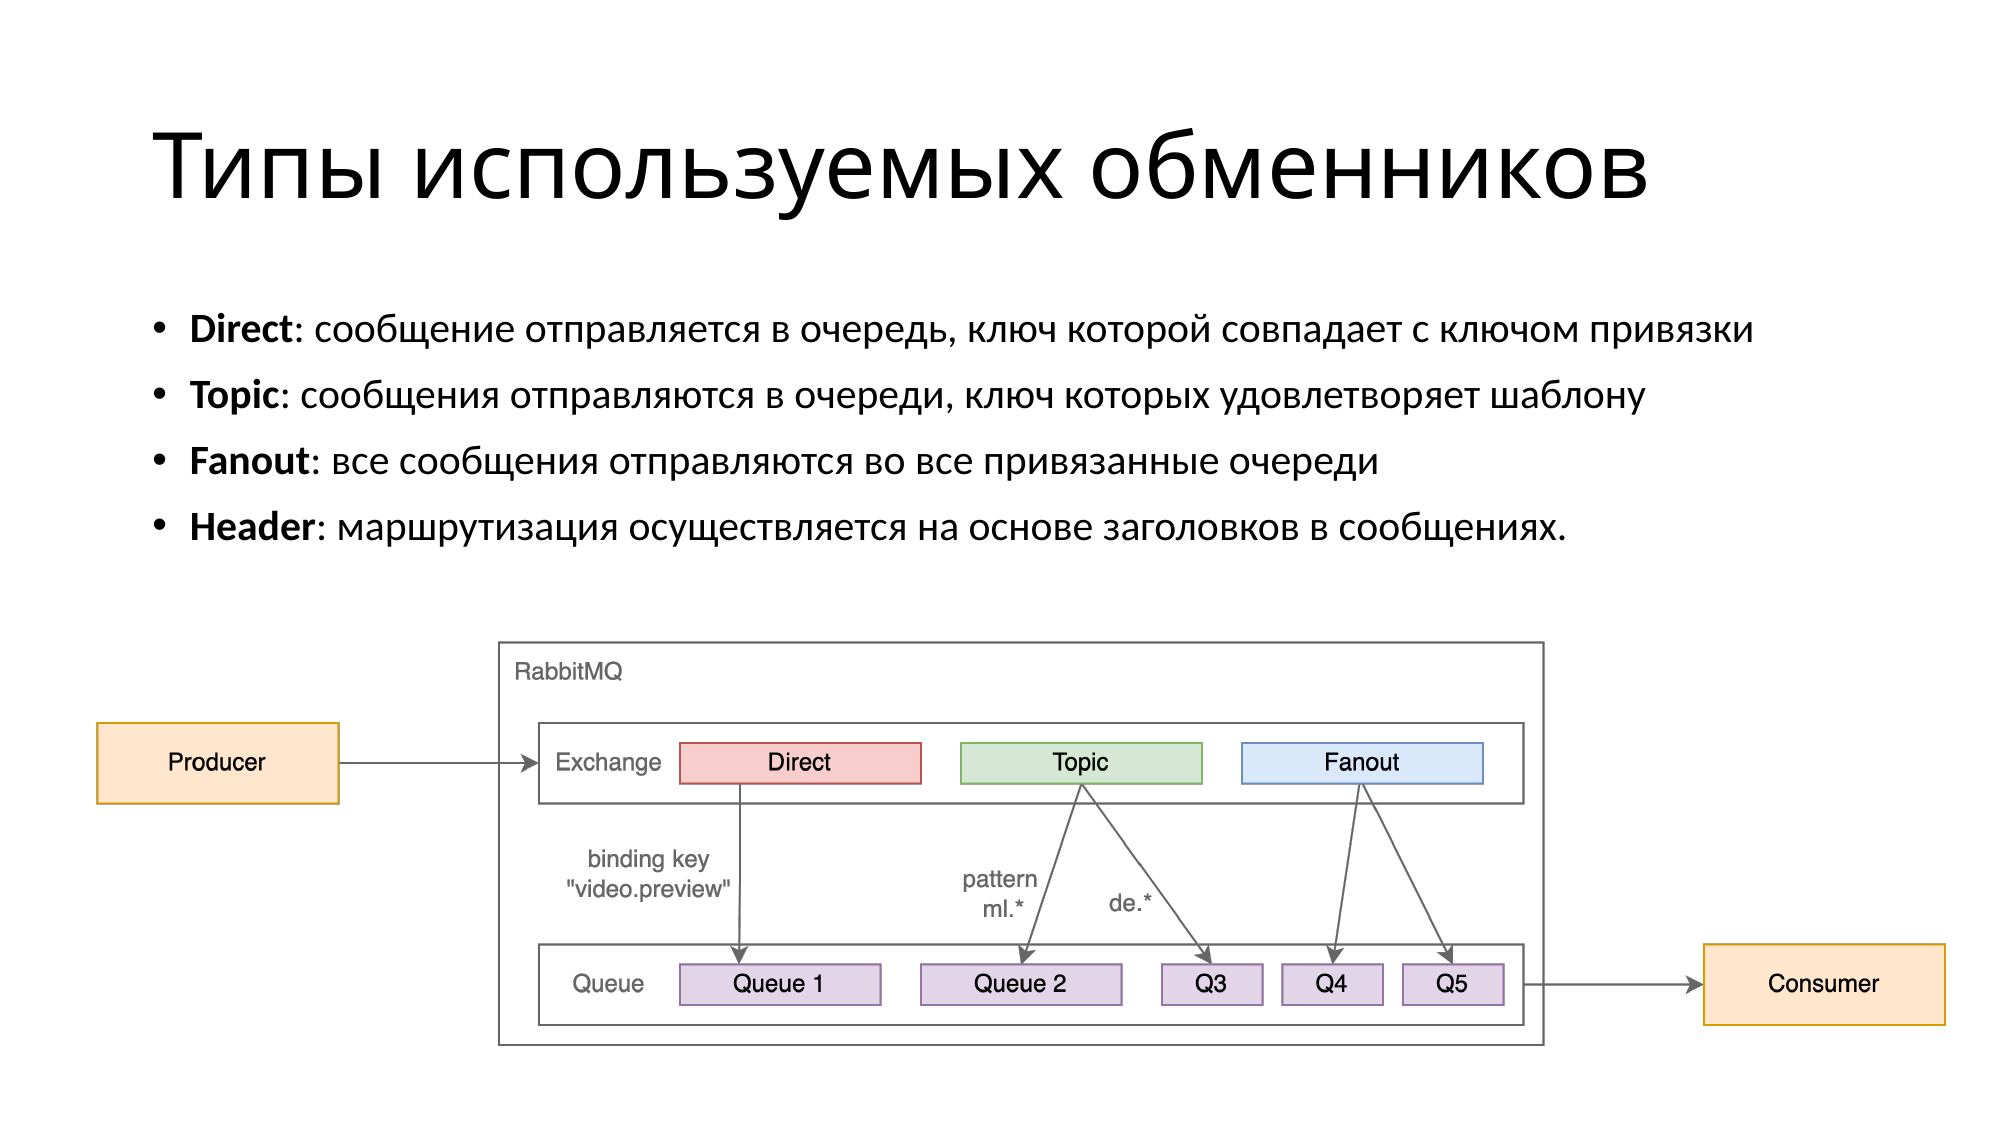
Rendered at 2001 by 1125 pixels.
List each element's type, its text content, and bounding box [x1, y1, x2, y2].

picture [76, 621, 1966, 1066]
list Direct: сообщение отправляется в очередь, ключ которой совпадает с ключом привязки Topic: сообщения отправляются в очереди, ключ которых удовлетворяет шаблону Fanout: все сообщения отправляются во все привязанные очереди Header: маршрутизация осуществляется на основе заголовков в сообщениях. [137, 299, 1863, 621]
title Типы используемых обменников [137, 59, 1863, 278]
